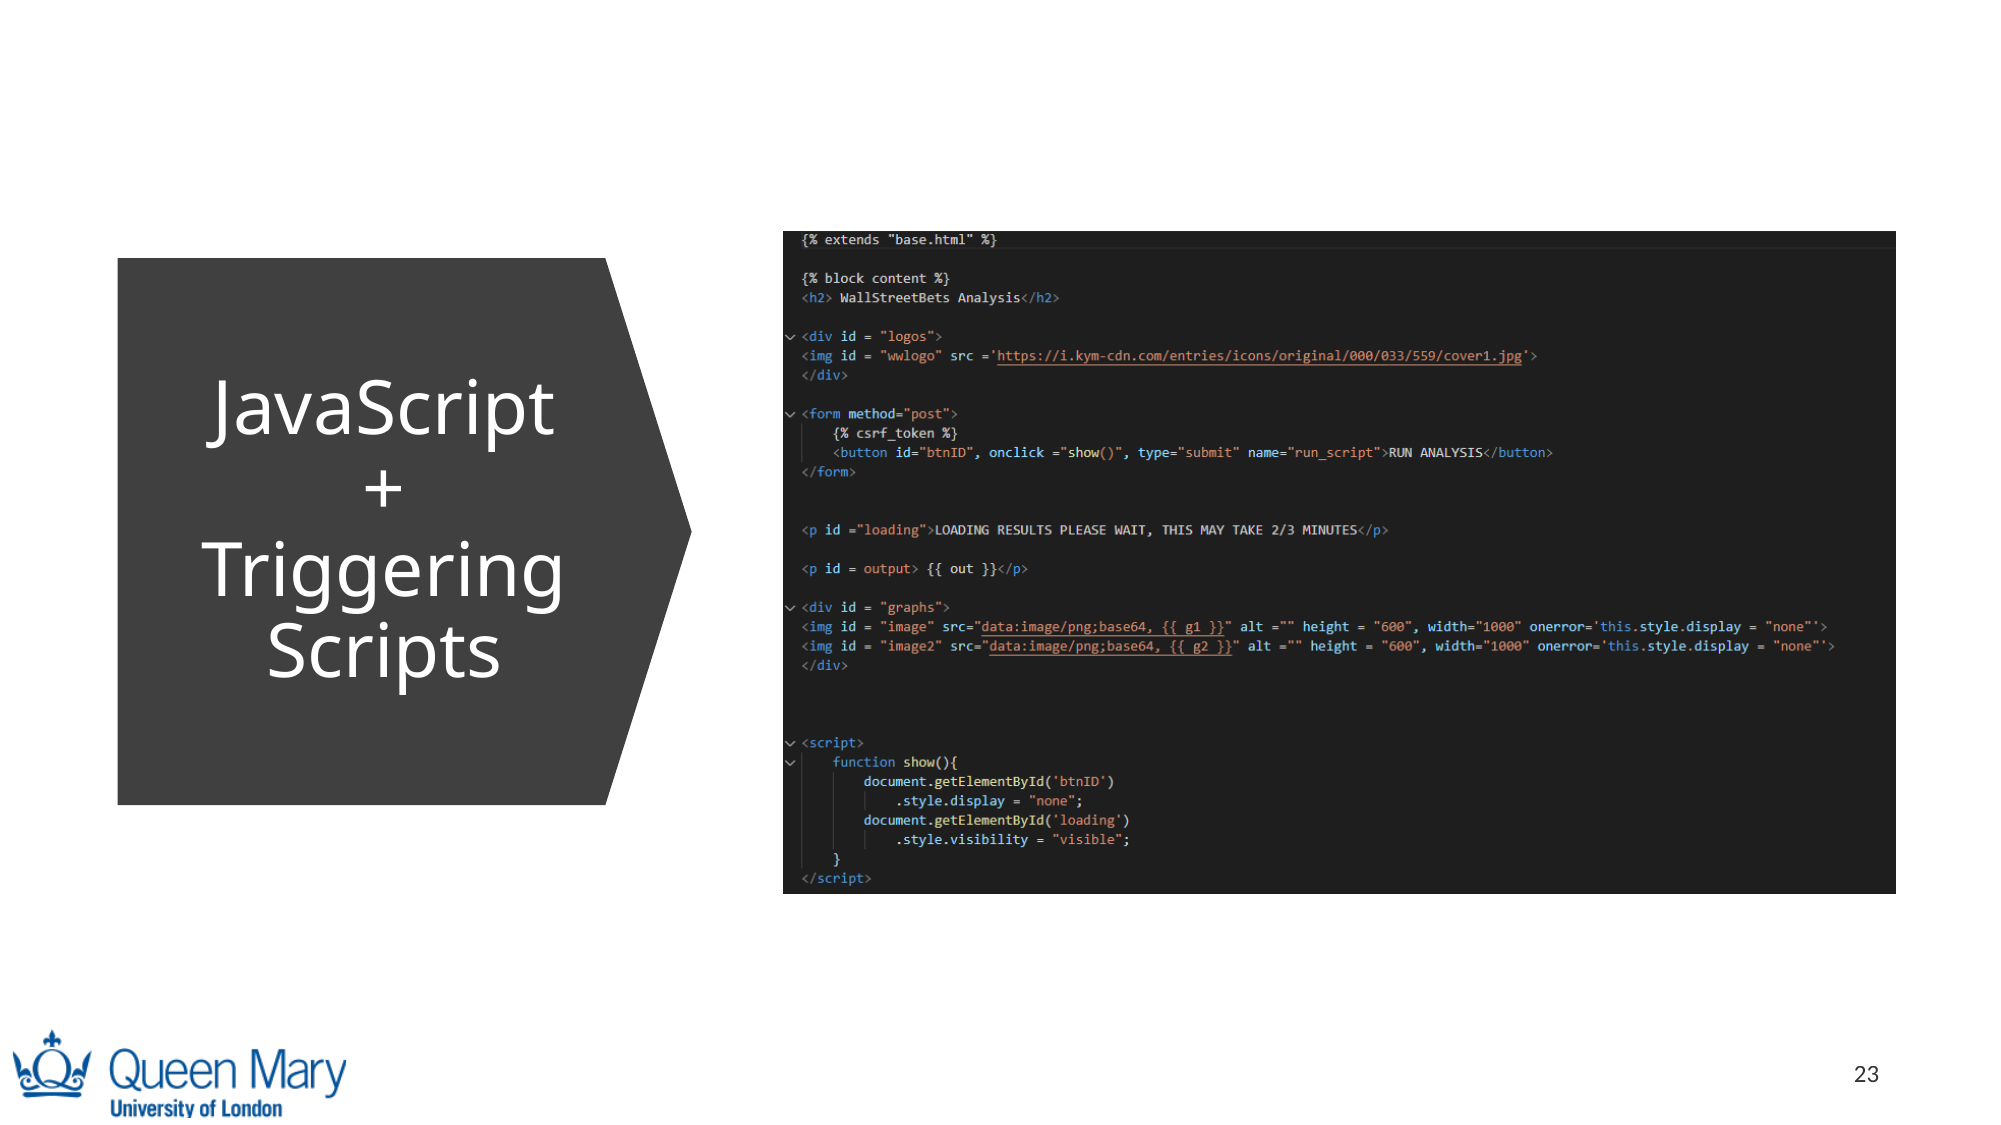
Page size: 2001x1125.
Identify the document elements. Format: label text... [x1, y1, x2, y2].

text_box [116, 257, 693, 807]
slide_number 23 [1810, 1042, 1895, 1103]
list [783, 231, 1896, 894]
title JavaScript + Triggering Scripts [168, 322, 601, 741]
